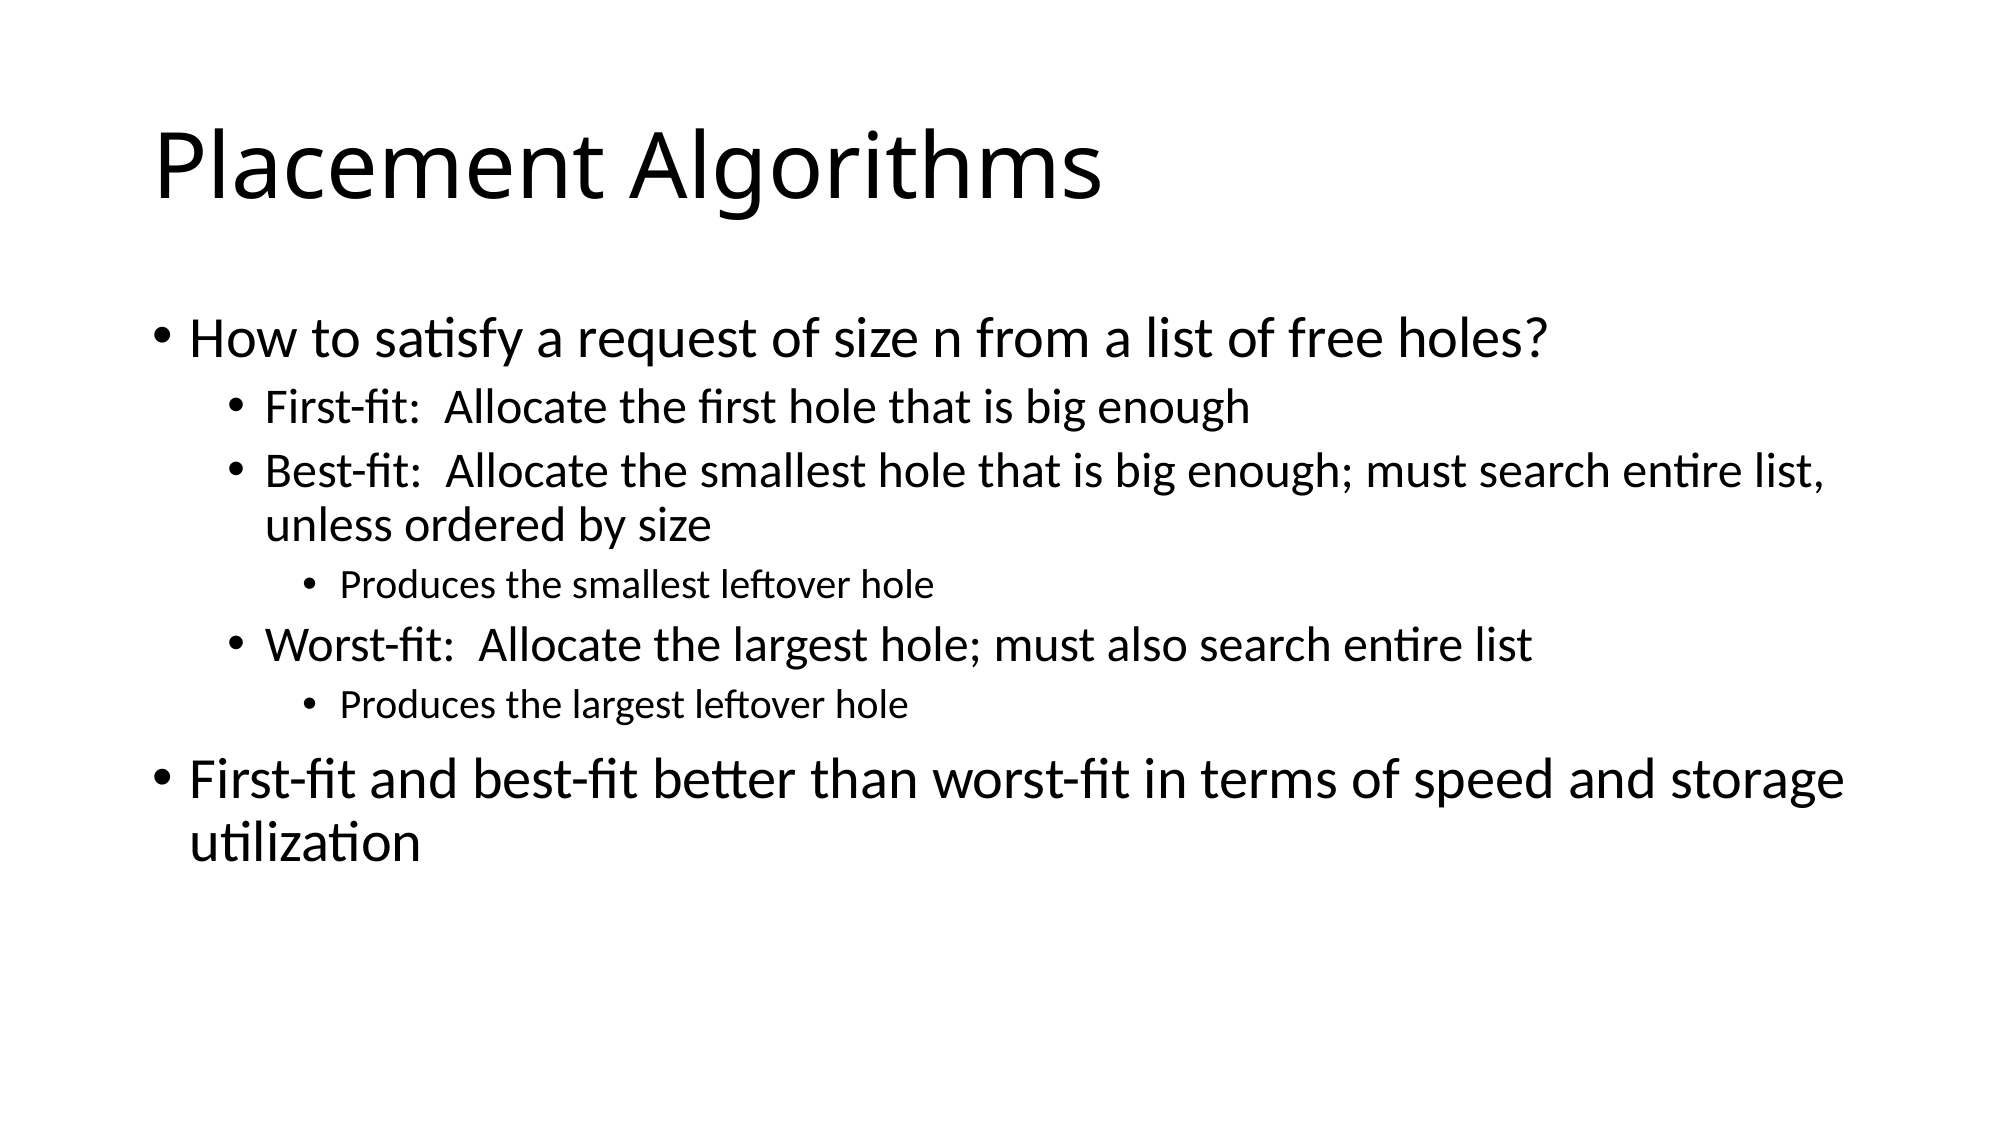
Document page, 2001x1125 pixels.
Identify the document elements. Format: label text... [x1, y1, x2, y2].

list How to satisfy a request of size n from a list of free holes? First-fit: Allocate the first hole that is big enough Best-fit: Allocate the smallest hole that is big enough; must search entire list, unless ordered by size Produces the smallest leftover hole Worst-fit: Allocate the largest hole; must also search entire list Produces the largest leftover hole First-fit and best-fit better than worst-fit in terms of speed and storage utilization [137, 299, 1863, 1014]
title Placement Algorithms [137, 59, 1863, 278]
